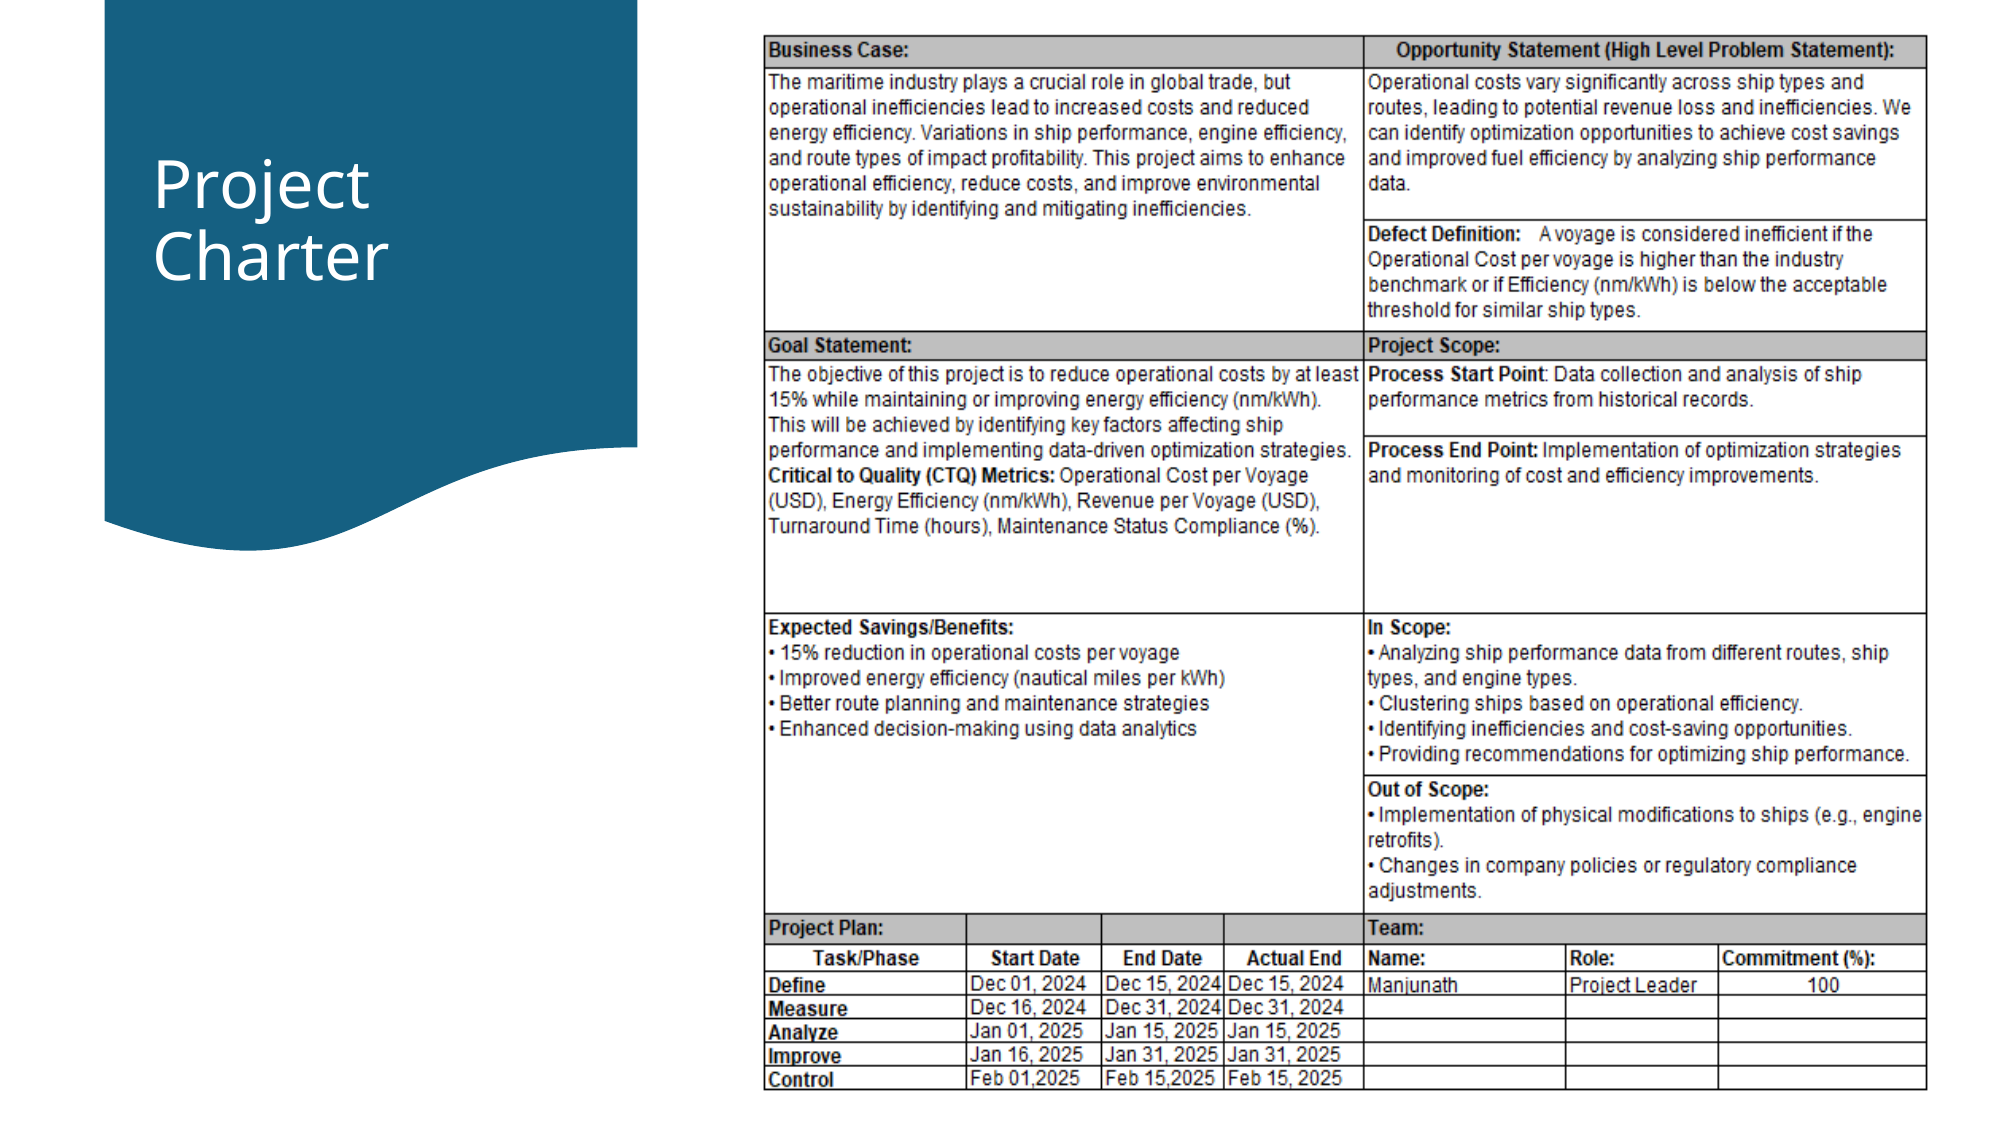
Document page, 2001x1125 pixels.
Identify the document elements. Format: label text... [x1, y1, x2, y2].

title Project Charter [137, 28, 604, 417]
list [755, 27, 1935, 1094]
text_box [103, 0, 640, 553]
